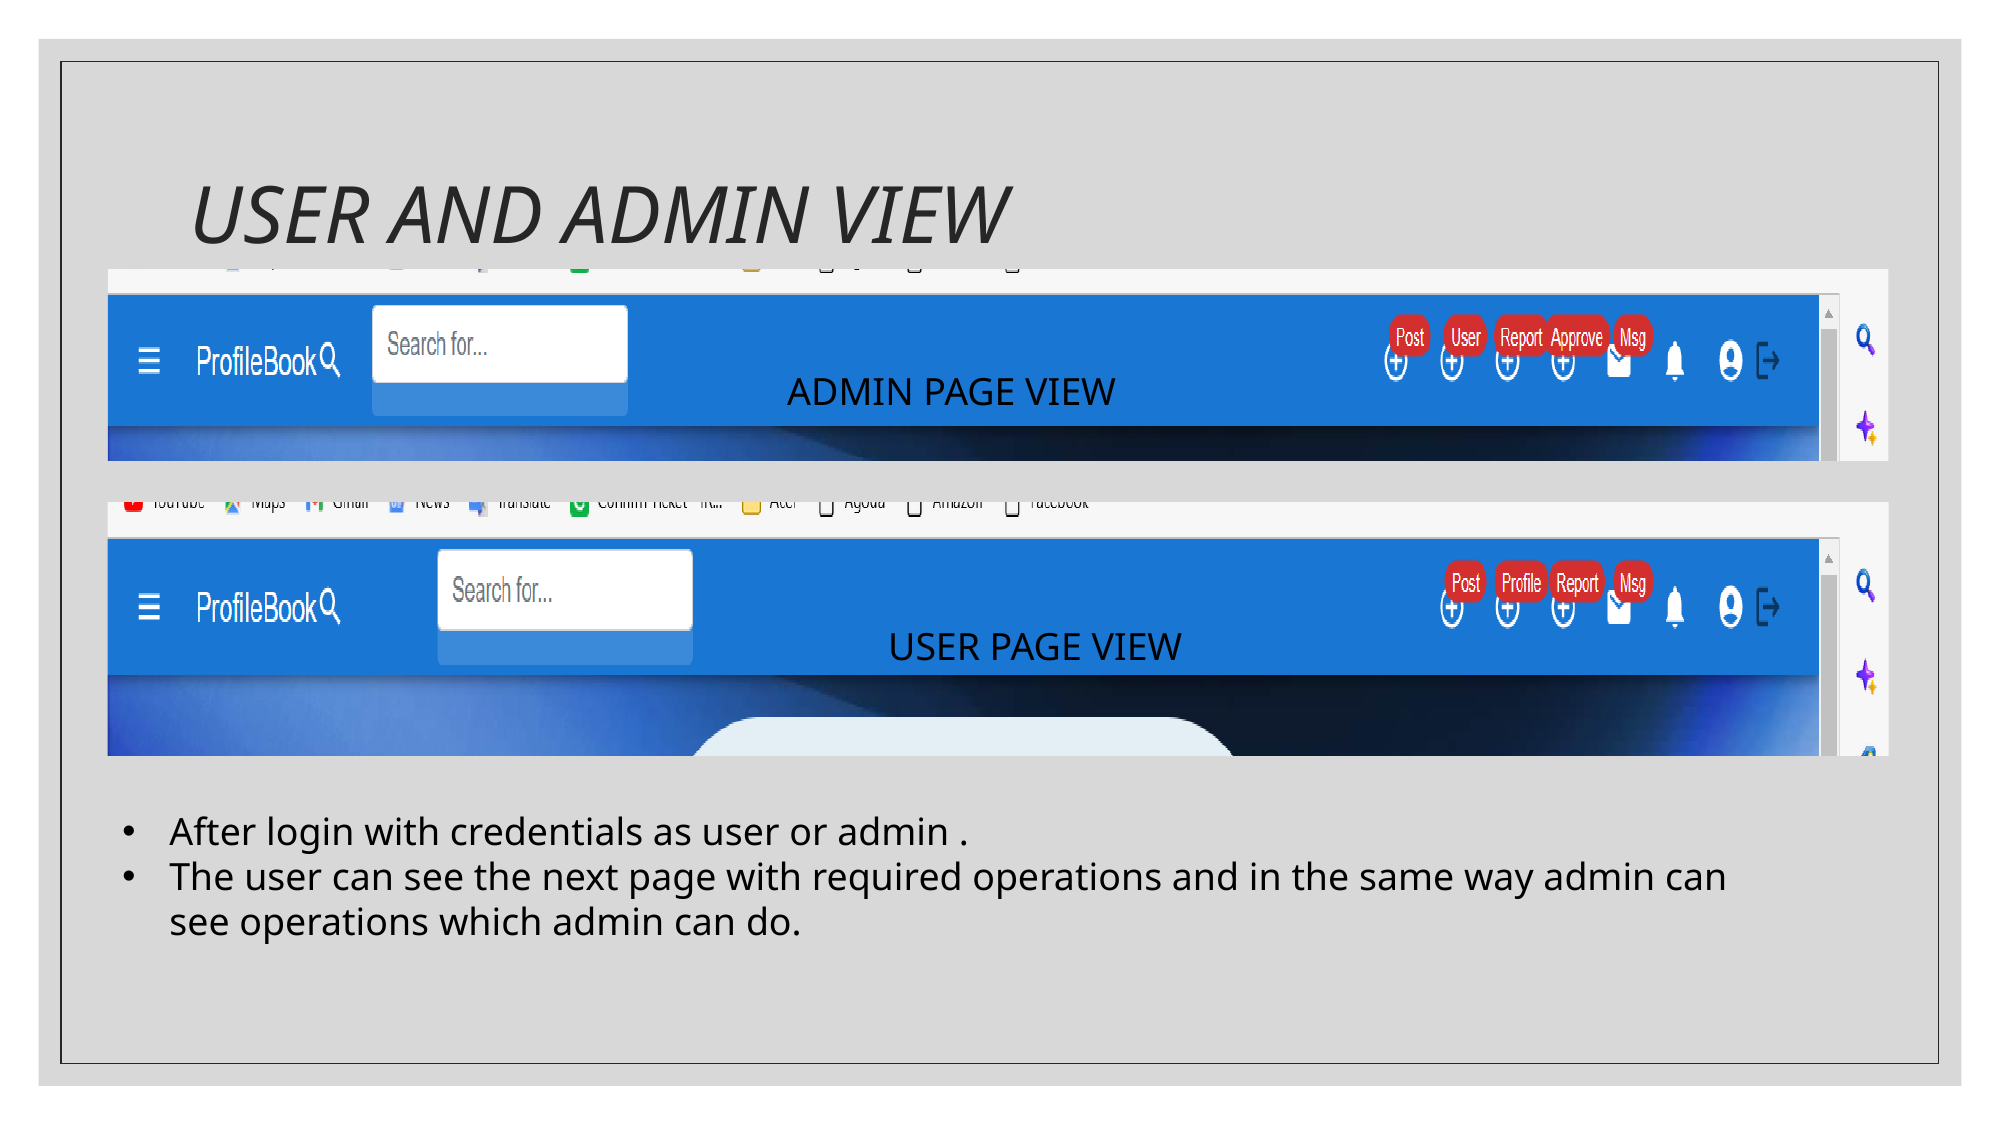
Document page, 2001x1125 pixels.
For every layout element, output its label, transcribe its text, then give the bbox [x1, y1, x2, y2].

text_box After login with credentials as user or admin . The user can see the next page with required operations and in the same way admin can see operations which admin can do. [107, 800, 1915, 951]
title USER AND ADMIN VIEW [174, 105, 1825, 264]
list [107, 269, 1889, 461]
picture [107, 502, 1889, 756]
